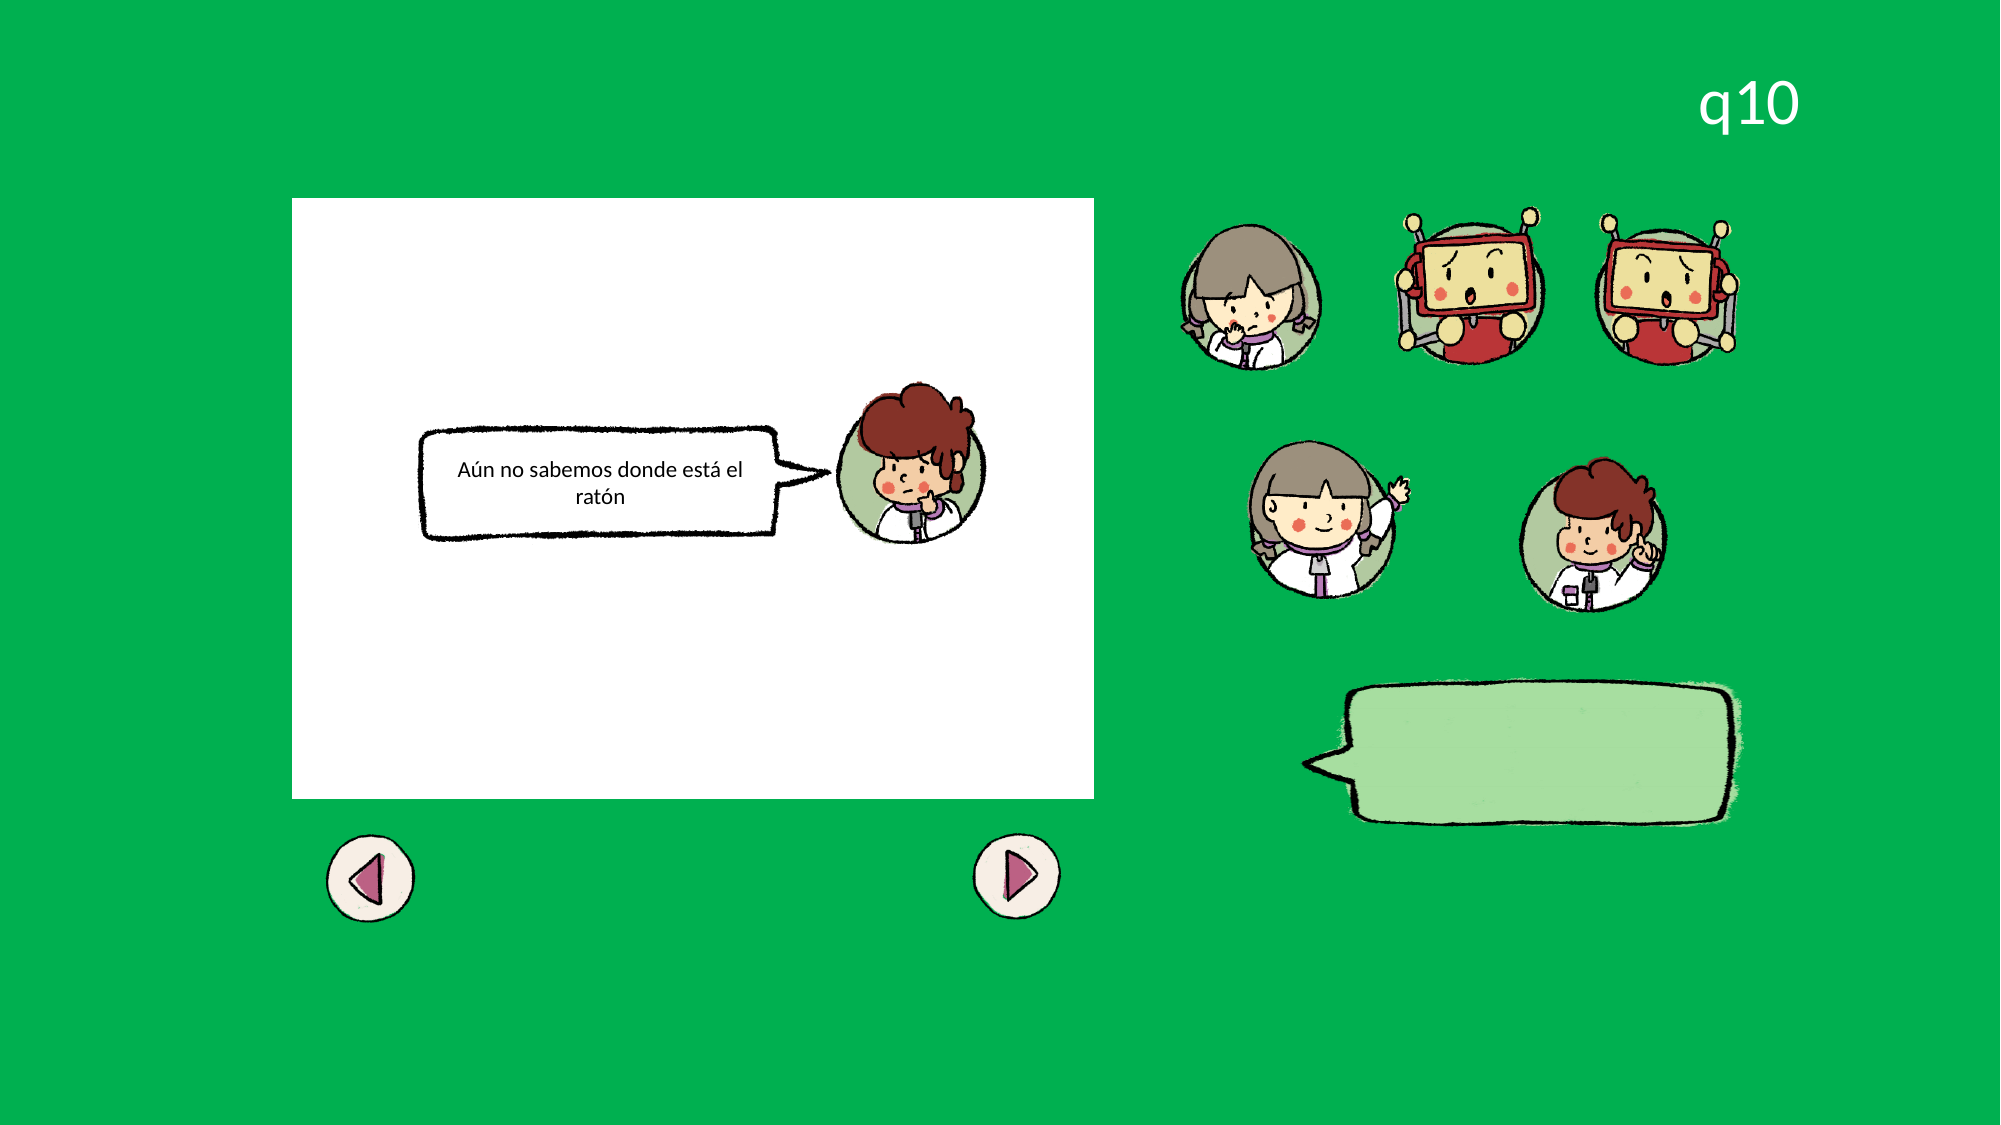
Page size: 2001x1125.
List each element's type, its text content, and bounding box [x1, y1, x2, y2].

picture [971, 832, 1062, 922]
picture [1385, 206, 1562, 384]
text_box q10 [1683, 50, 1854, 146]
picture [1164, 215, 1338, 389]
picture [1578, 213, 1748, 384]
picture [291, 198, 1094, 799]
picture [1274, 450, 1796, 864]
picture [324, 833, 416, 925]
picture [1232, 438, 1412, 619]
